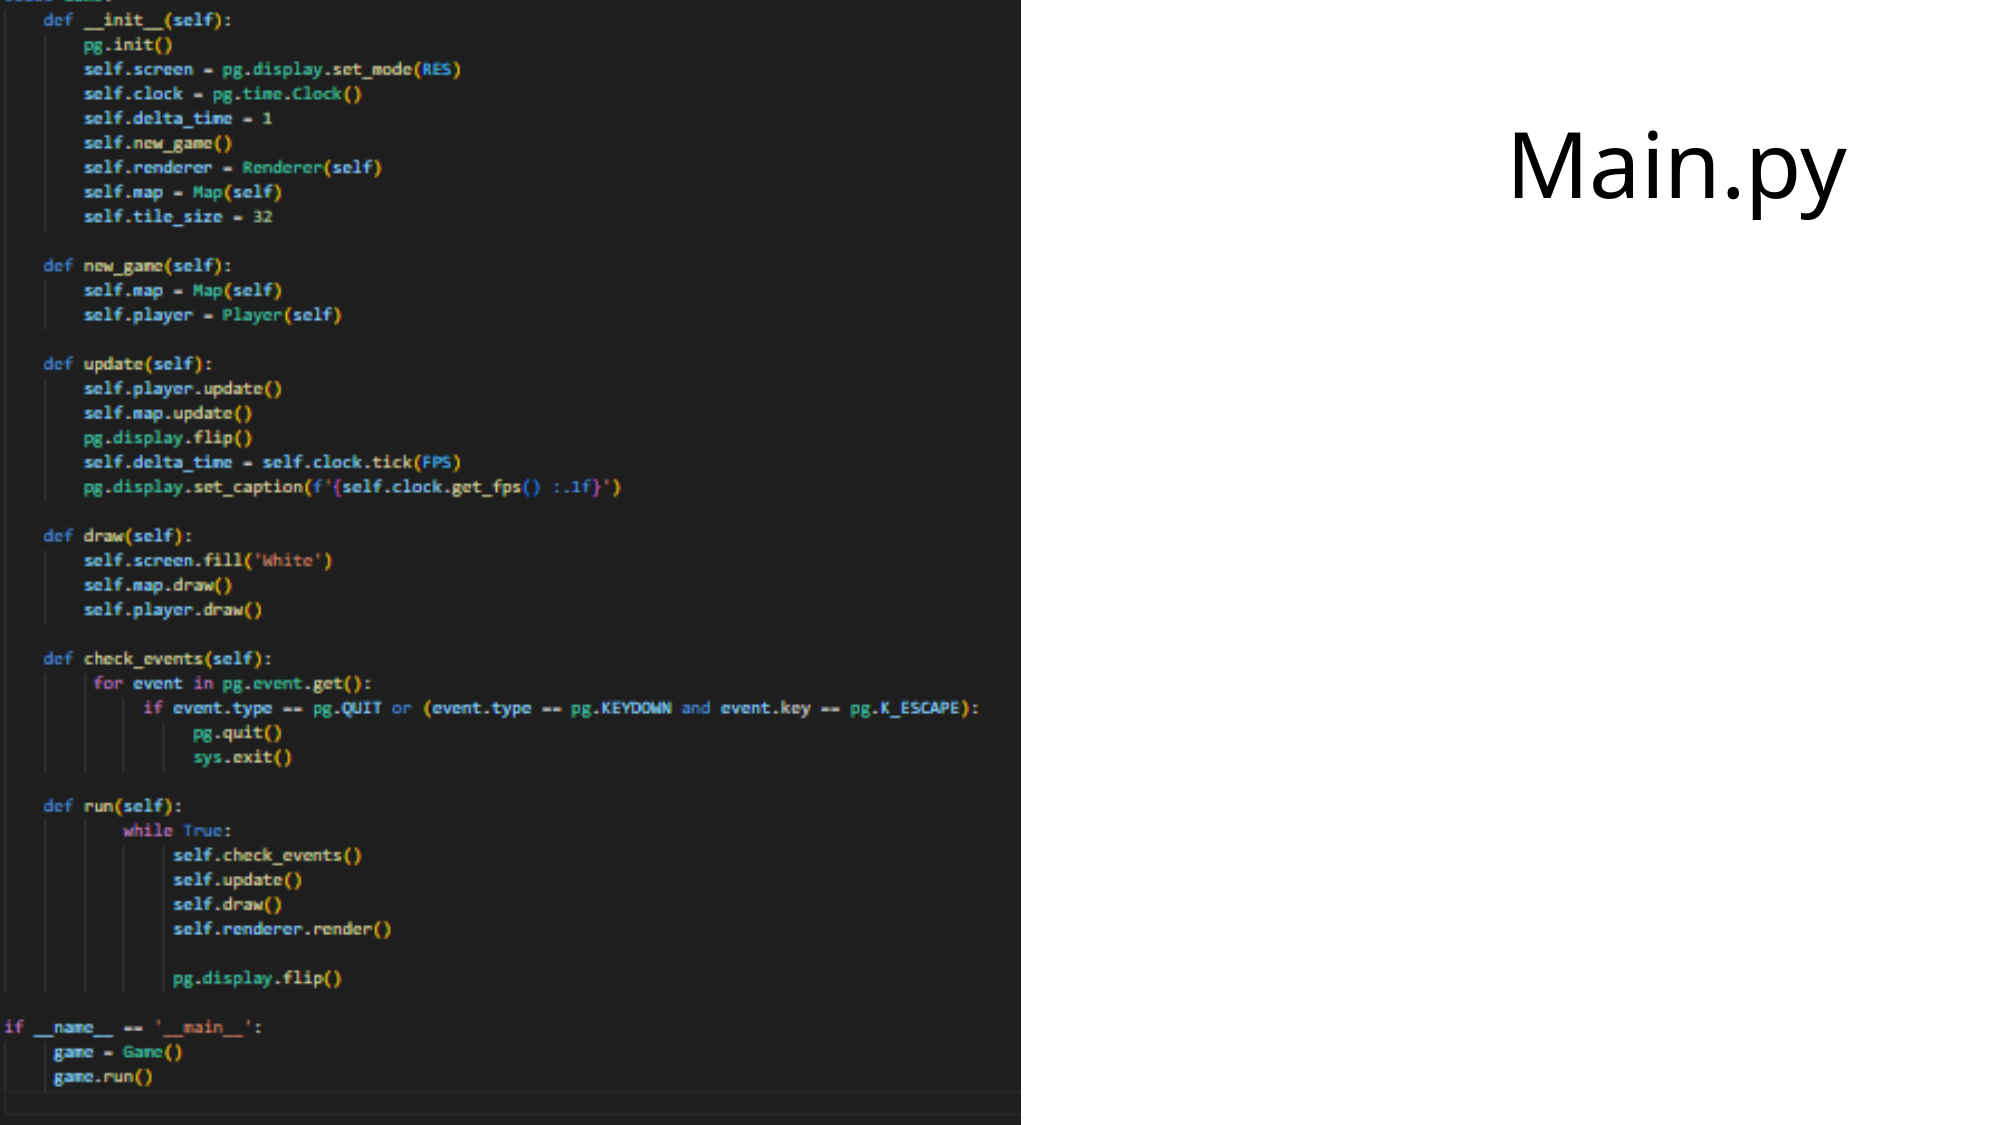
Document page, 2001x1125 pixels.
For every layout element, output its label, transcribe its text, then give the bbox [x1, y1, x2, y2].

title Main.py [1021, 59, 1863, 278]
picture [0, 0, 1021, 1125]
